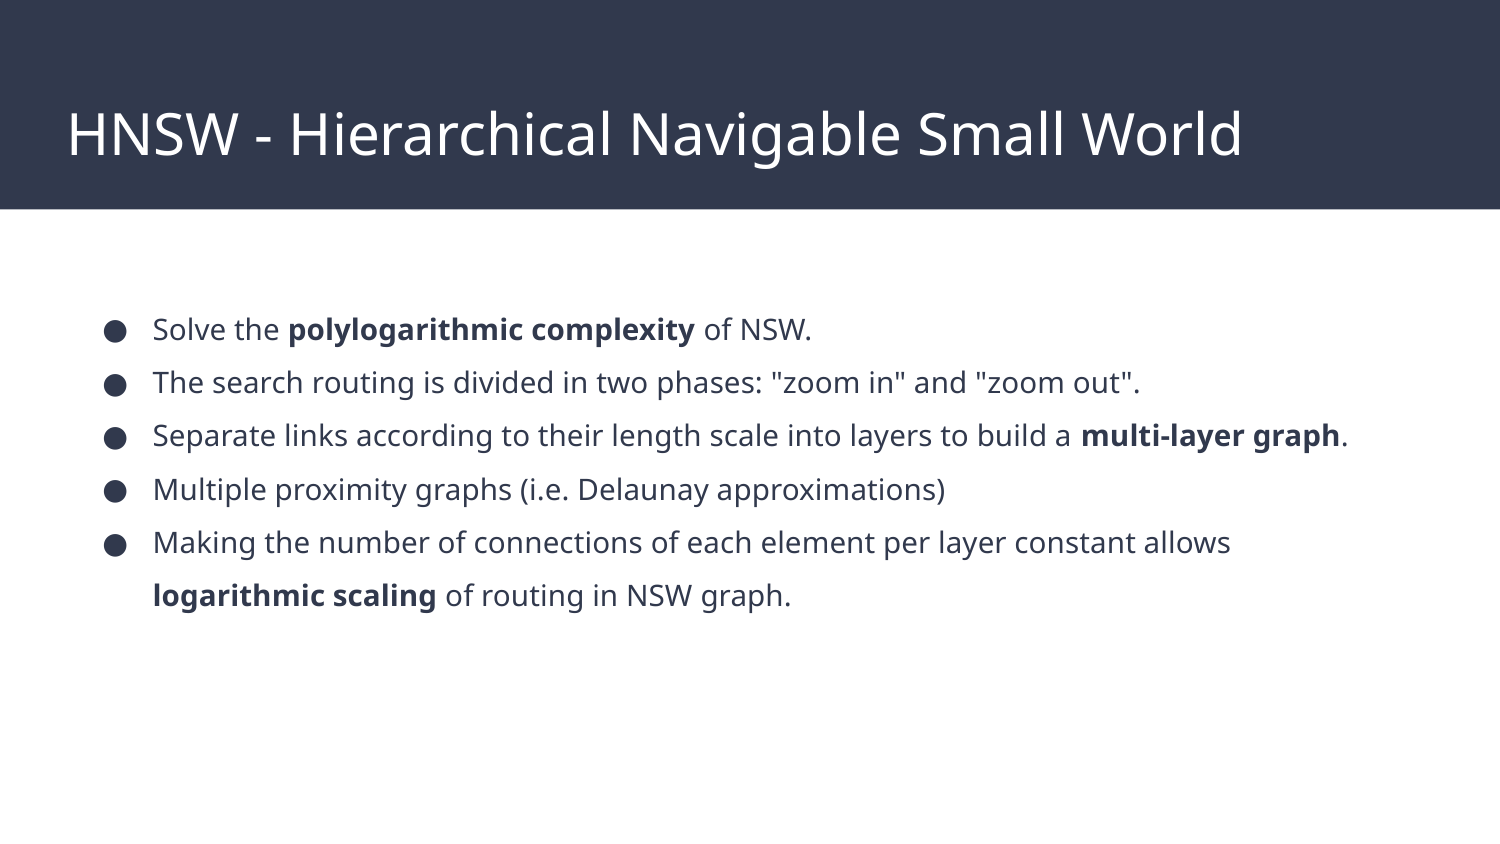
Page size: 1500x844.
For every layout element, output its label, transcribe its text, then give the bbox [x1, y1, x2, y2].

title HNSW - Hierarchical Navigable Small World [51, 82, 1449, 185]
list Solve the polylogarithmic complexity of NSW. The search routing is divided in two phases: "zoom in" and "zoom out". Separate links according to their length scale into layers to build a multi-layer graph. Multiple proximity graphs (i.e. Delaunay approximations) Making the number of connections of each element per layer constant allows logarithmic scaling of routing in NSW graph. [66, 277, 1368, 644]
